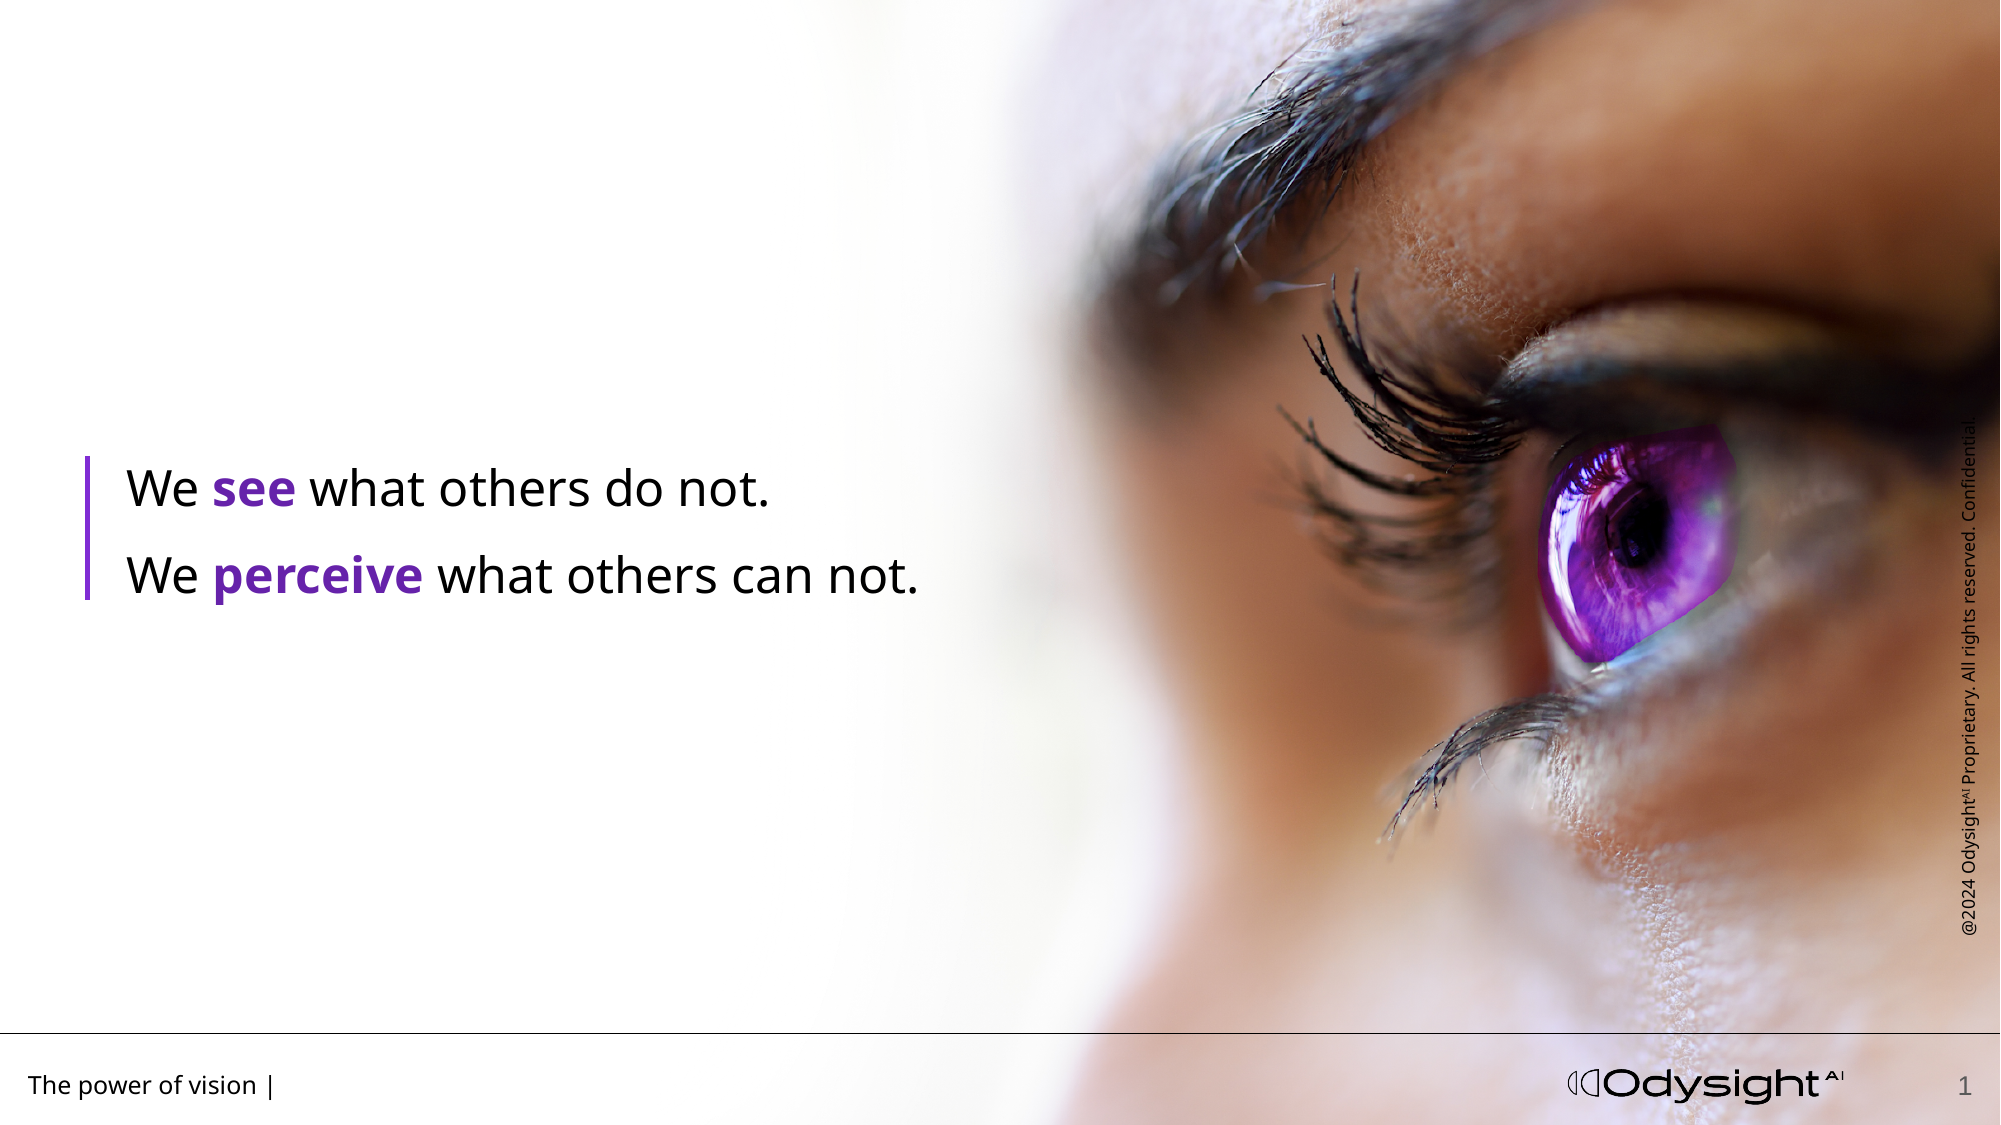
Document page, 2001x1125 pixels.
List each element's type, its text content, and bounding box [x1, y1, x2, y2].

picture [655, 0, 2000, 1032]
picture [655, 1034, 2000, 1125]
text_box We see what others do not. We perceive what others can not. [111, 258, 650, 744]
text_box The power of vision | [12, 1061, 317, 1107]
